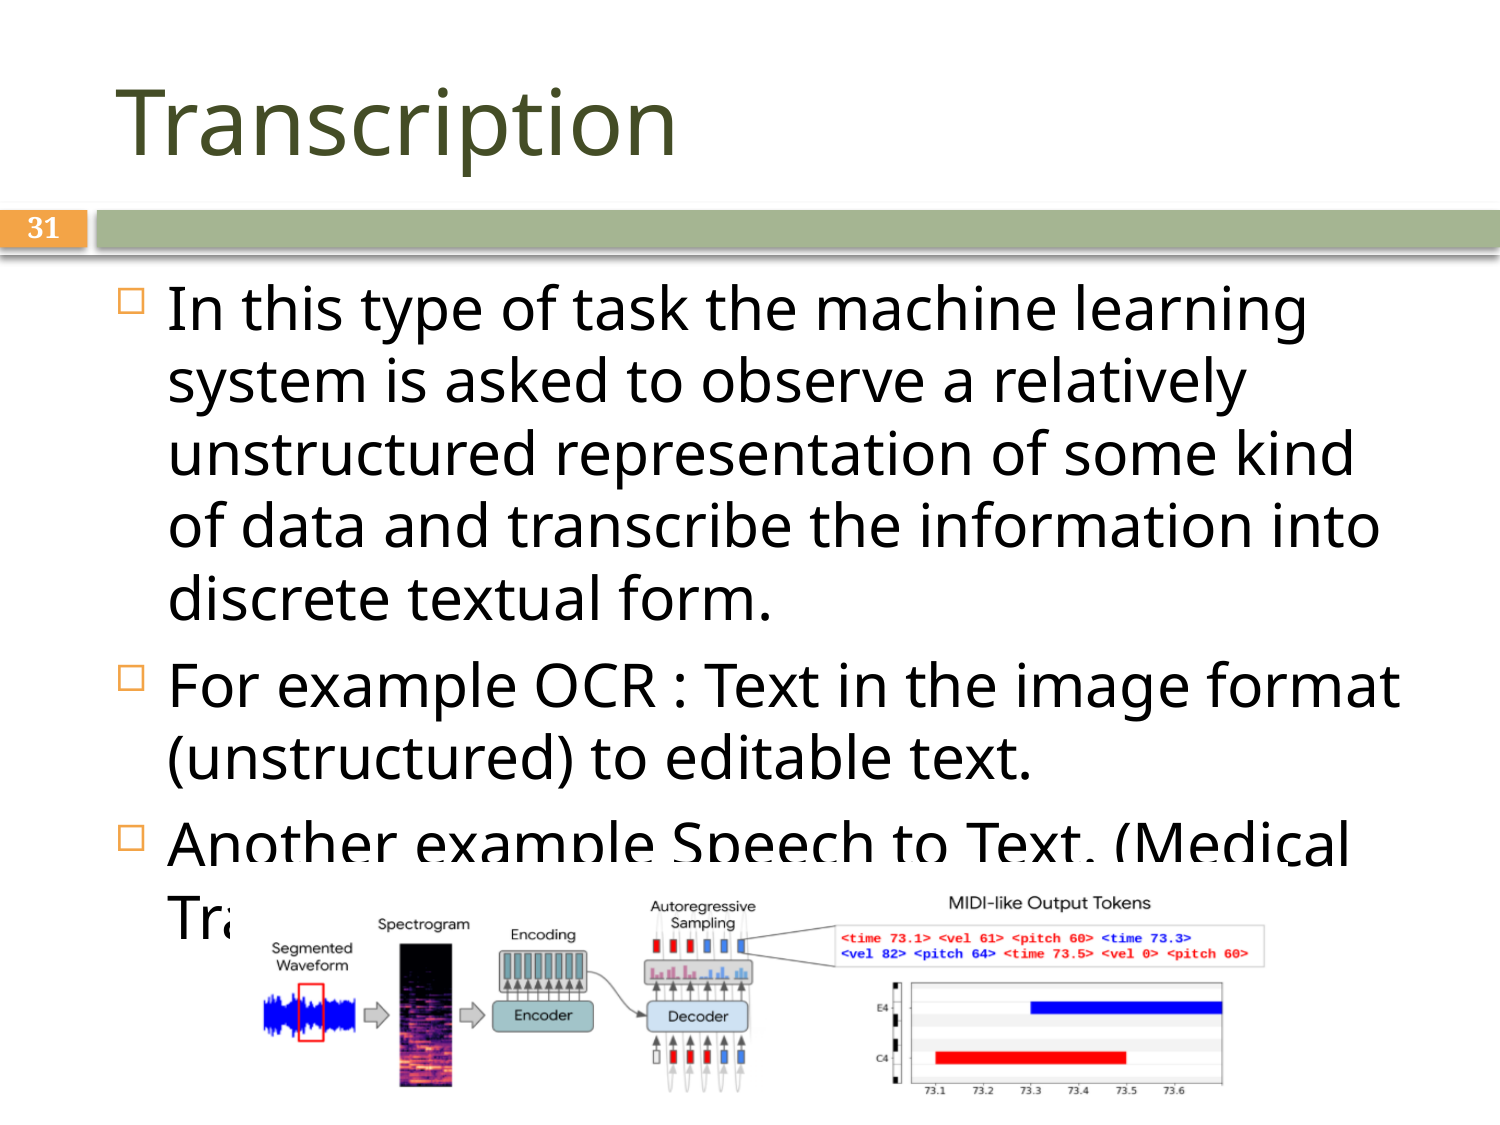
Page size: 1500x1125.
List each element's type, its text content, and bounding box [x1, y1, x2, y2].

list In this type of task the machine learning system is asked to observe a relatively unstructured representation of some kind of data and transcribe the information into discrete textual form. For example OCR : Text in the image format (unstructured) to editable text. Another example Speech to Text. (Medical Transcription) [100, 262, 1438, 1000]
picture [229, 862, 1288, 1125]
title Transcription [100, 37, 1438, 200]
slide_number 31 [0, 208, 88, 249]
